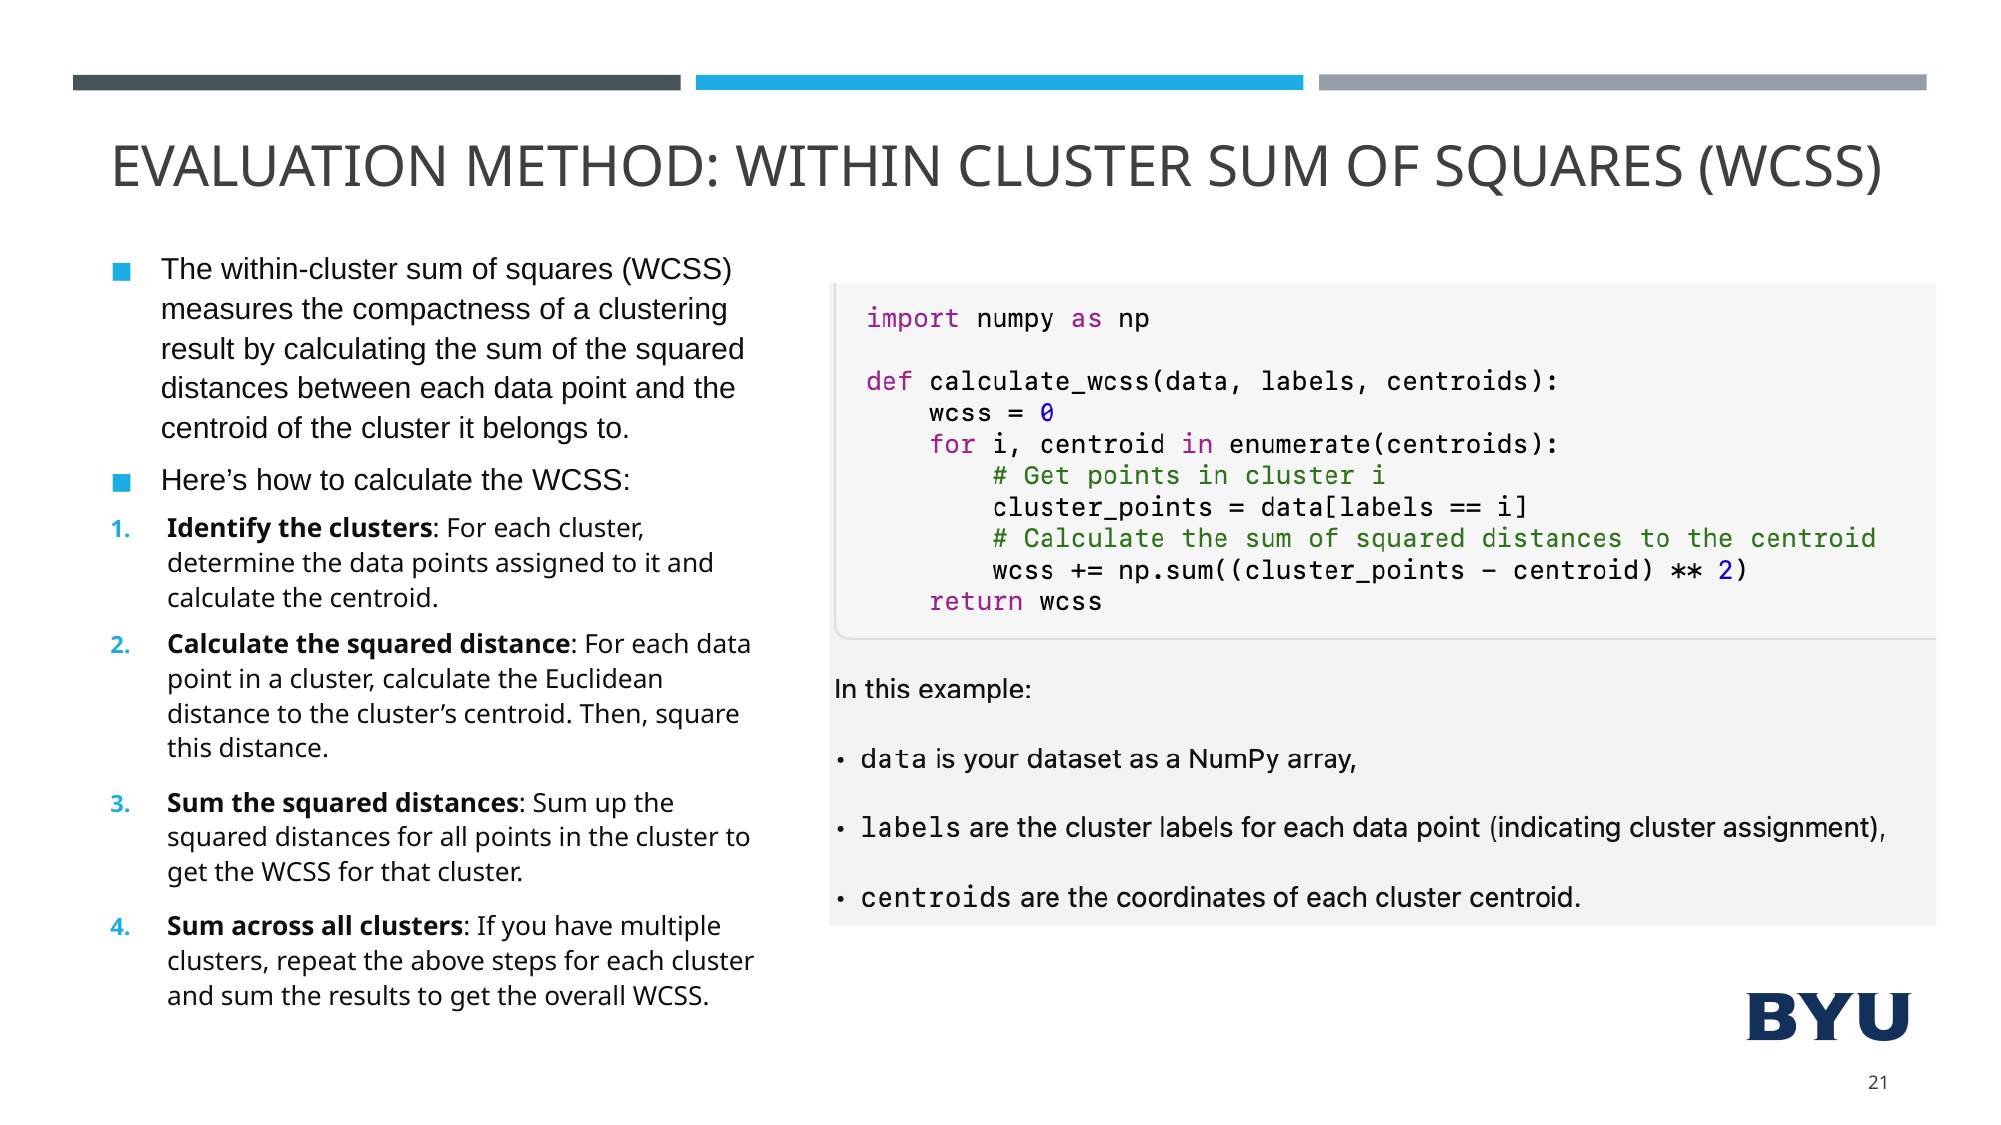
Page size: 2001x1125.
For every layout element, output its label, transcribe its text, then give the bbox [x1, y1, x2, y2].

slide_number 21 [1732, 1053, 1905, 1114]
picture [1718, 972, 1941, 1062]
title EVALUATION METHOD: WITHIN CLUSTER SUM OF SQUARES (WCSS) [95, 115, 1905, 206]
list The within-cluster sum of squares (WCSS) measures the compactness of a clustering result by calculating the sum of the squared distances between each data point and the centroid of the cluster it belongs to. Here’s how to calculate the WCSS: Identify the clusters: For each cluster, determine the data points assigned to it and calculate the centroid. Calculate the squared distance: For each data point in a cluster, calculate the Euclidean distance to the cluster’s centroid. Then, square this distance. Sum the squared distances: Sum up the squared distances for all points in the cluster to get the WCSS for that cluster. Sum across all clusters: If you have multiple clusters, repeat the above steps for each cluster and sum the results to get the overall WCSS. [95, 238, 782, 1054]
picture [829, 283, 1937, 926]
